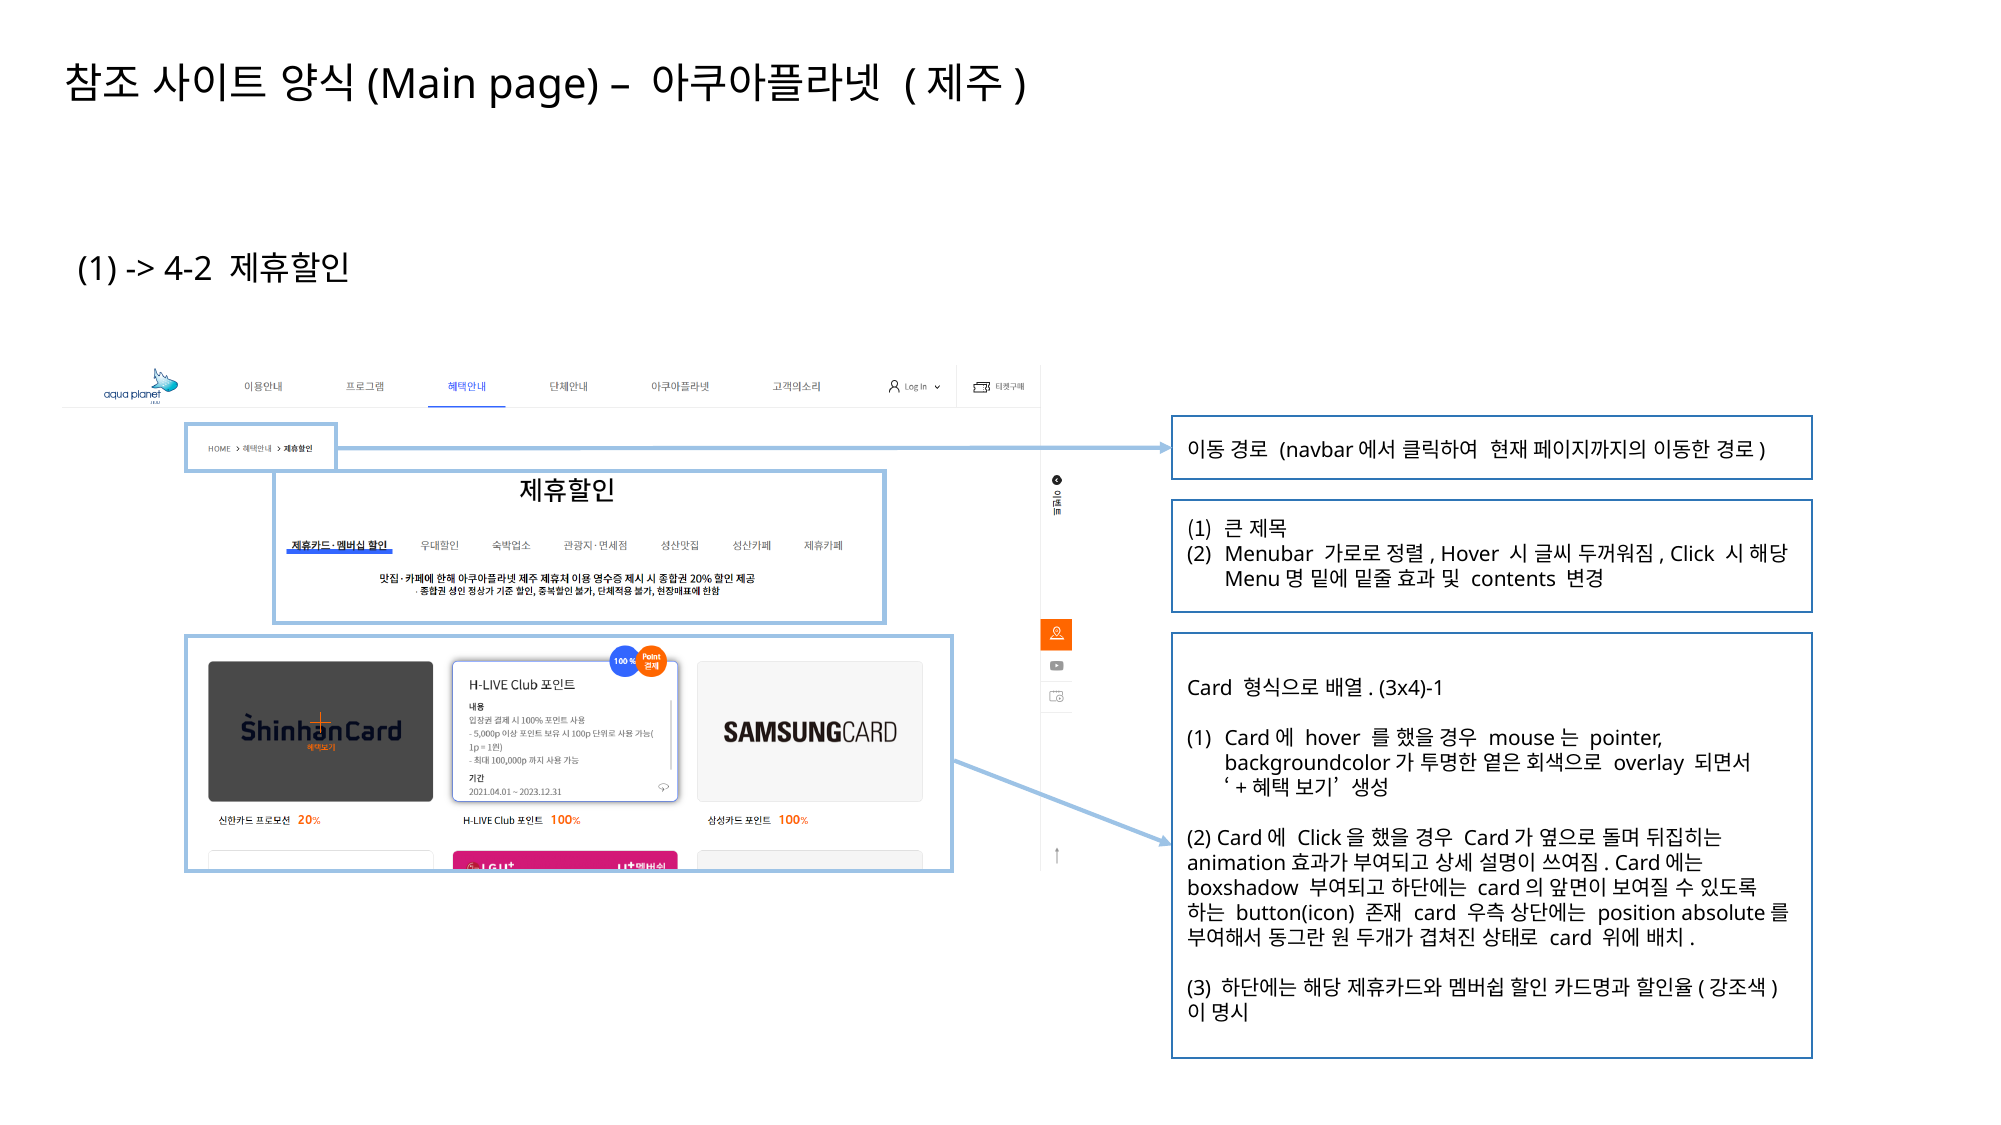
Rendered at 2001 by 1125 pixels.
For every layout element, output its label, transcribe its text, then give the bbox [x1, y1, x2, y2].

text_box 큰 제목 Menubar 가로로 정렬, Hover 시 글씨 두꺼워짐, Click 시 해당 Menu명 밑에 밑줄 효과 및 contents 변경 [1172, 508, 1813, 598]
text_box (1) -> 4-2 제휴할인 [63, 239, 367, 295]
text_box [1171, 632, 1813, 760]
text_box 이동 경로 (navbar에서 클릭하여 현재 페이지까지의 이동한 경로) [1172, 429, 1813, 495]
text_box [1171, 415, 1813, 446]
text_box [1171, 499, 1813, 613]
text_box [49, 147, 1958, 1096]
title 참조 사이트 양식(Main page) – 아쿠아플라넷 (제주) [49, 32, 1958, 138]
picture [62, 365, 1072, 871]
text_box Card 형식으로 배열. (3x4)-1 Card에 hover 를 했을 경우 mouse는 pointer, backgroundcolor가 투명한 옅은 회색으로 overlay 되면서 ‘+혜택 보기’ 생성 (2) Card에 Click을 했을 경우 Card가 옆으로 돌며 뒤집히는 animation효과가 부여되고 상세 설명이 쓰여짐. Card에는 boxshadow 부여되고 하단에는 card의 앞면이 보여질 수 있도록 하는 button(icon) 존재 card 우측 상단에는 position absolute를 부여해서 동그란 원 두개가 겹쳐진 상태로 card 위에 배치. (3) 하단에는 해당 제휴카드와 멤버쉽 할인 카드명과 할인율(강조색)이 명시 [1172, 667, 1813, 1082]
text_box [954, 760, 1173, 846]
